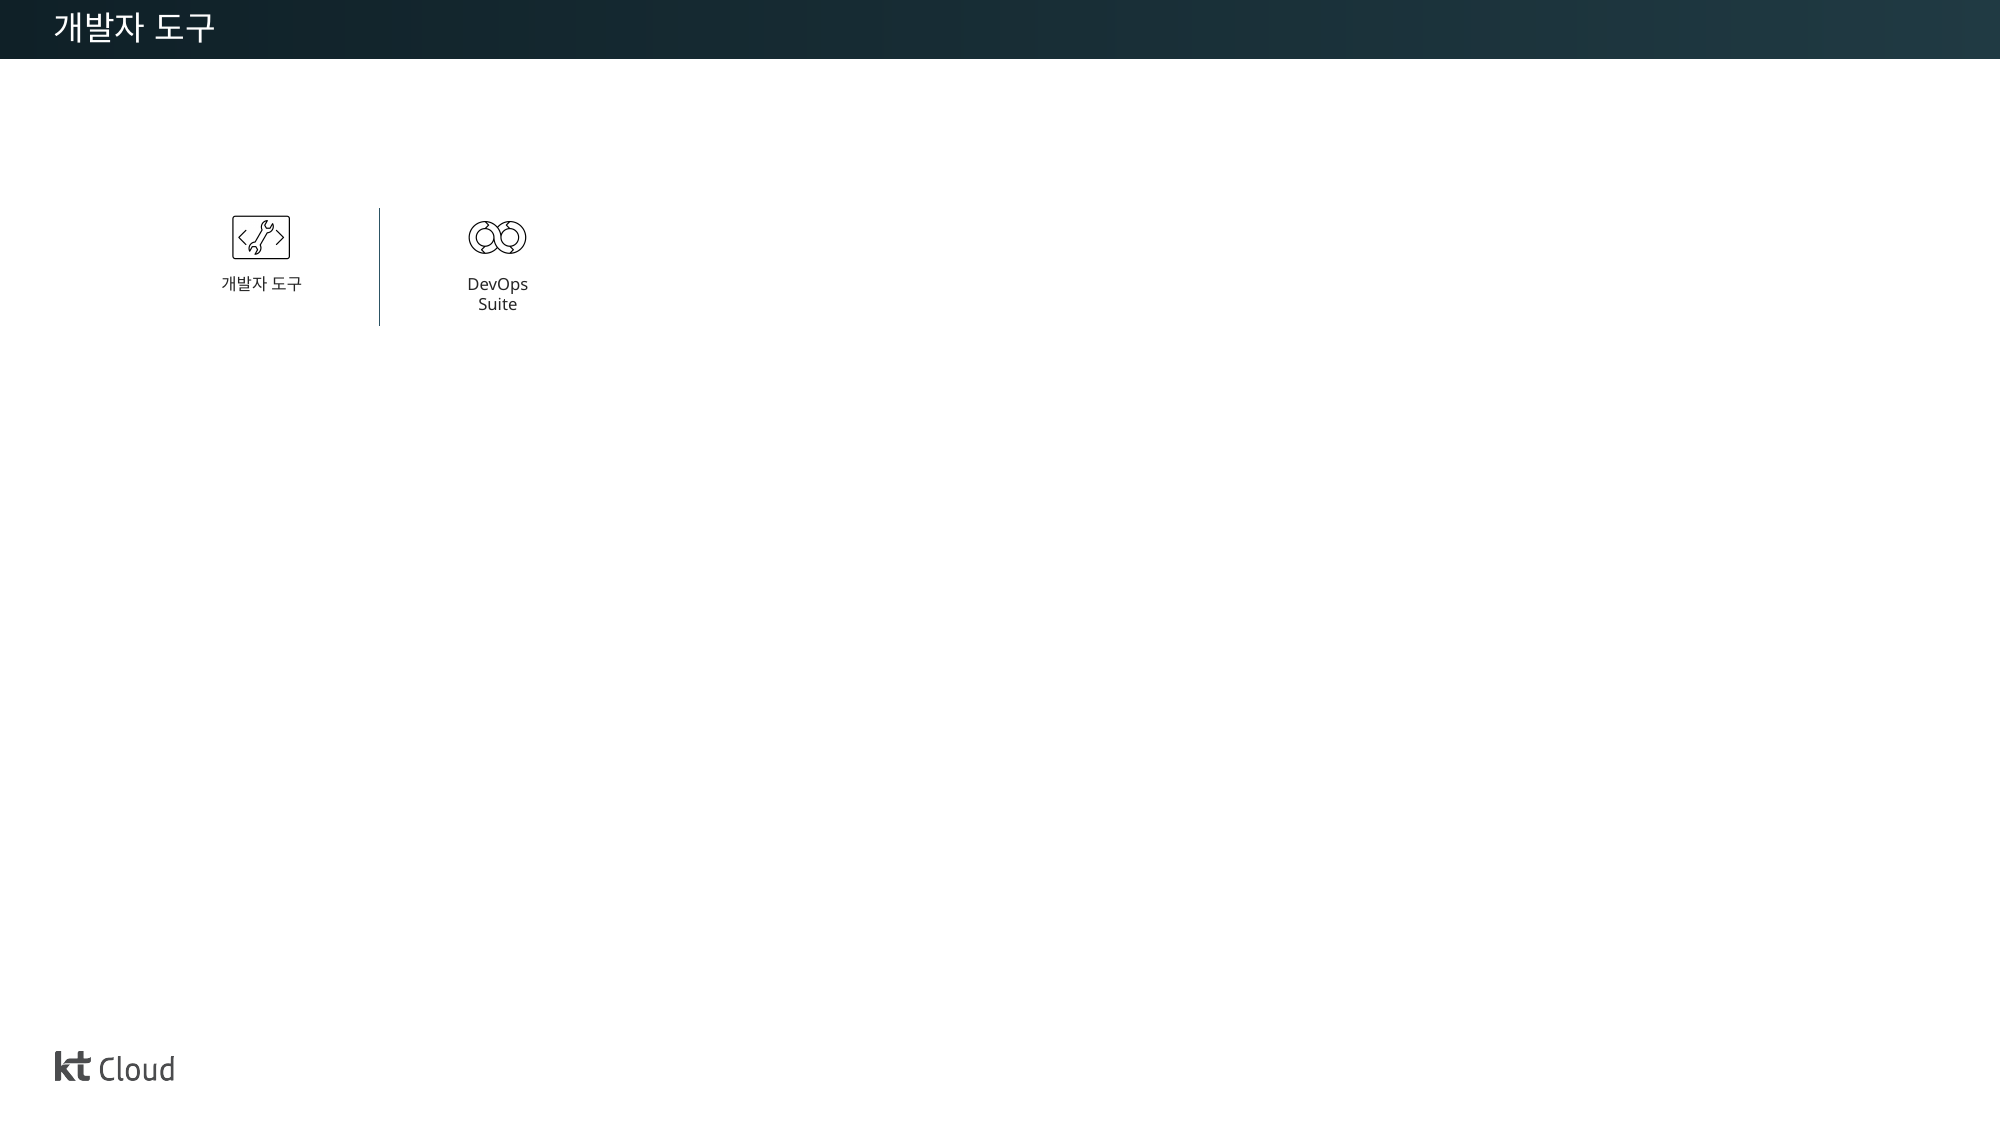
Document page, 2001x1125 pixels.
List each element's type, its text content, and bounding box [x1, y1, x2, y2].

picture [231, 207, 292, 268]
title 개발자 도구 [39, 0, 1770, 59]
text_box DevOps Suite [446, 274, 550, 314]
picture [55, 1051, 174, 1081]
text_box 개발자 도구 [216, 274, 307, 295]
picture [468, 207, 528, 268]
